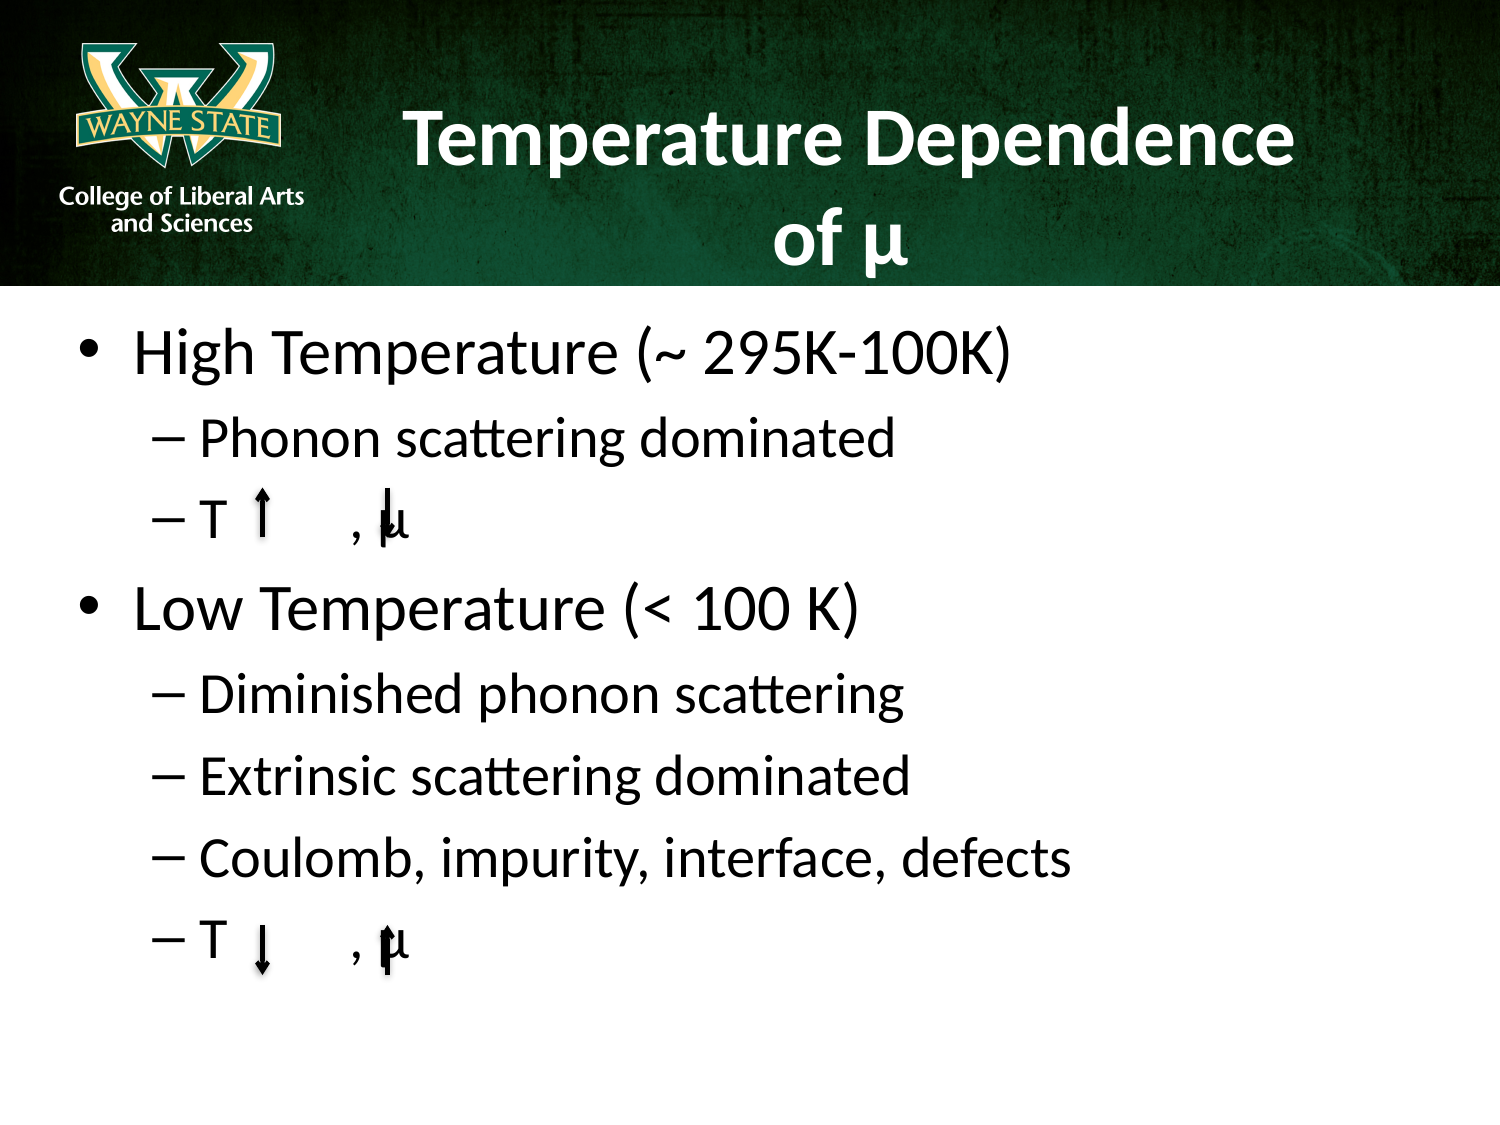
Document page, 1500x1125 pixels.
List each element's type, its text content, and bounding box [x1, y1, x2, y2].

picture [0, 0, 1500, 552]
list High Temperature (~ 295K-100K) Phonon scattering dominated T , μ Low Temperature (< 100 K) Diminished phonon scattering Extrinsic scattering dominated Coulomb, impurity, interface, defects T , μ [62, 560, 1425, 1048]
